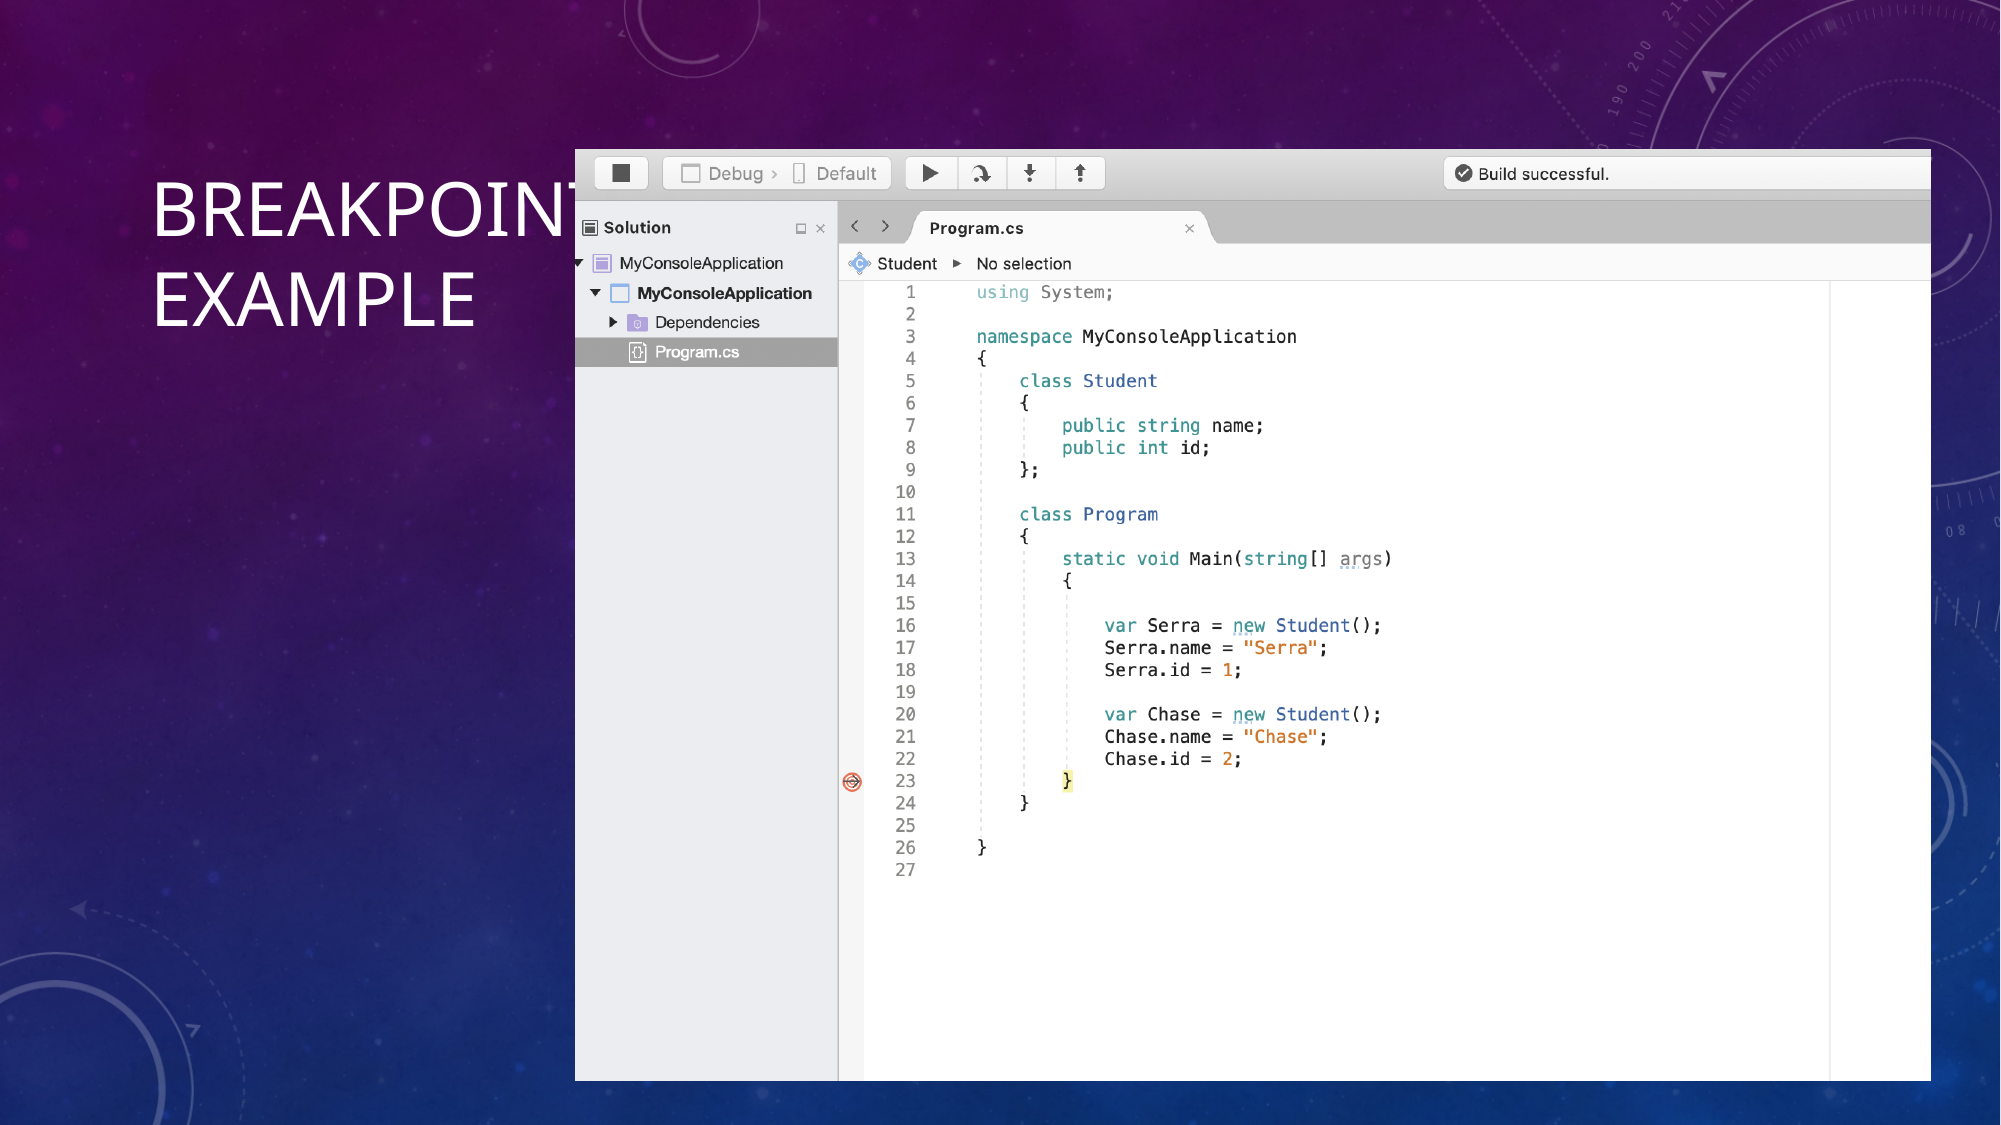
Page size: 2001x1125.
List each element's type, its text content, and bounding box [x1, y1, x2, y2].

title breakpoint example [135, 132, 789, 371]
picture [0, 0, 2001, 1125]
